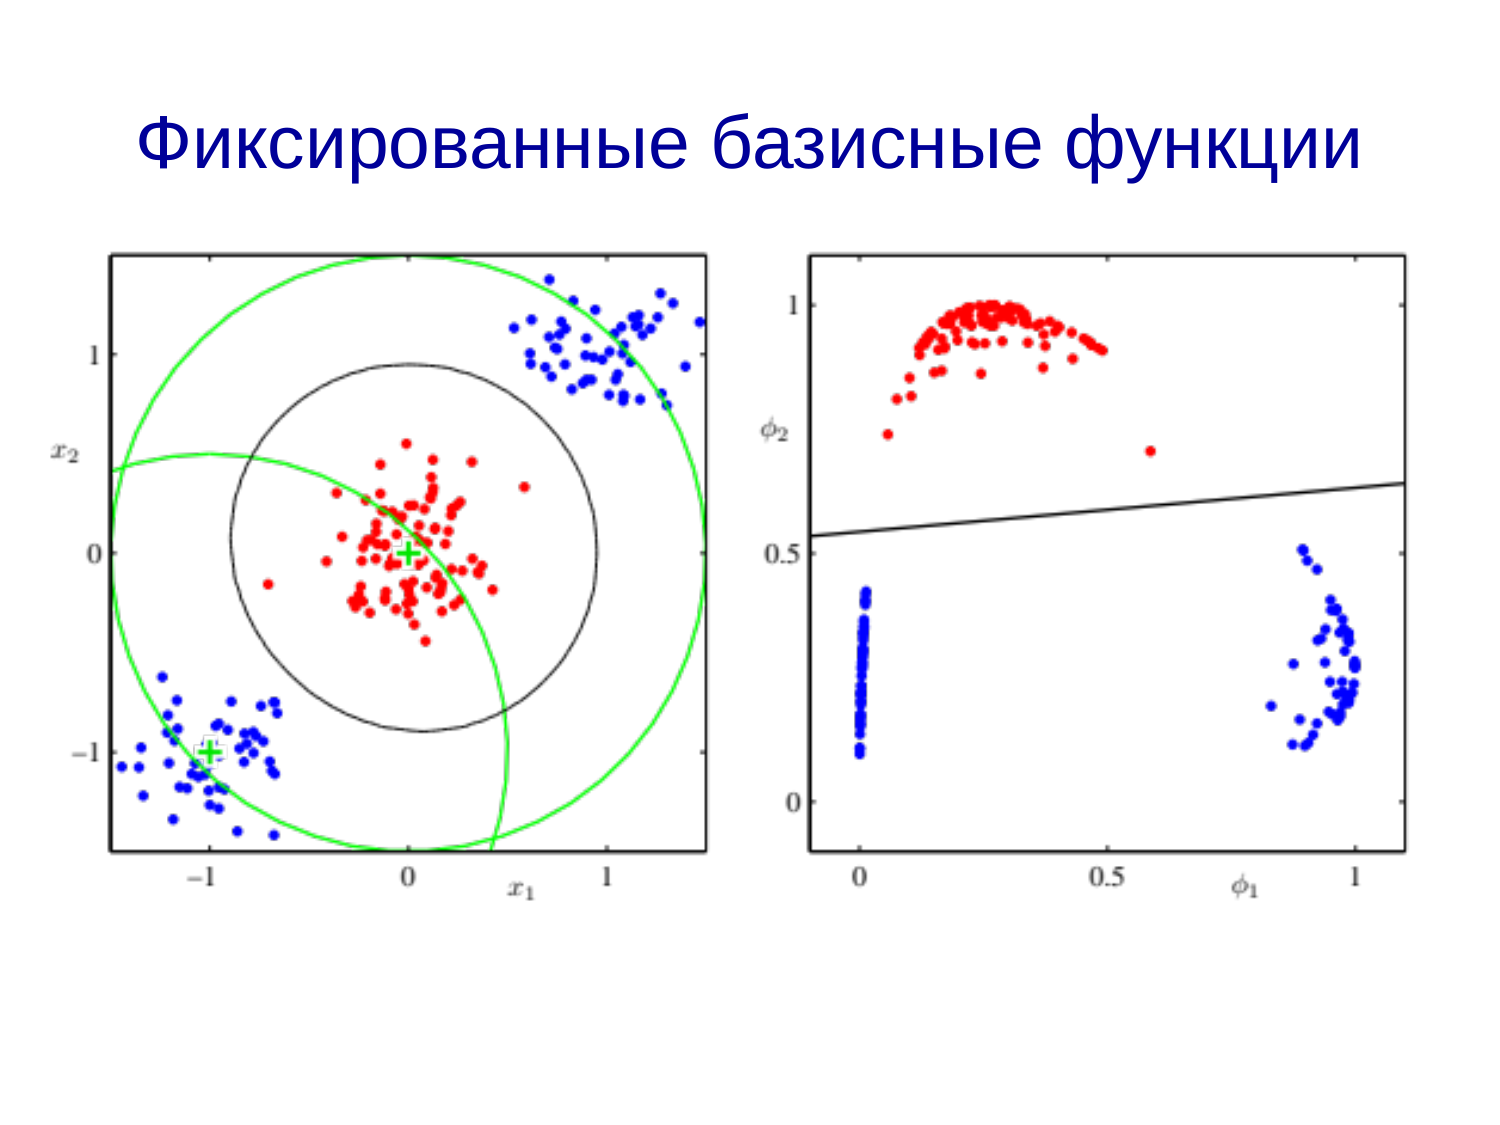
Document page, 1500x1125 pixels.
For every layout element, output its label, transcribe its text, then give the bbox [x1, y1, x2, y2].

picture [748, 241, 1424, 917]
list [49, 241, 725, 917]
title Фиксированные базисные функции [75, 45, 1425, 233]
